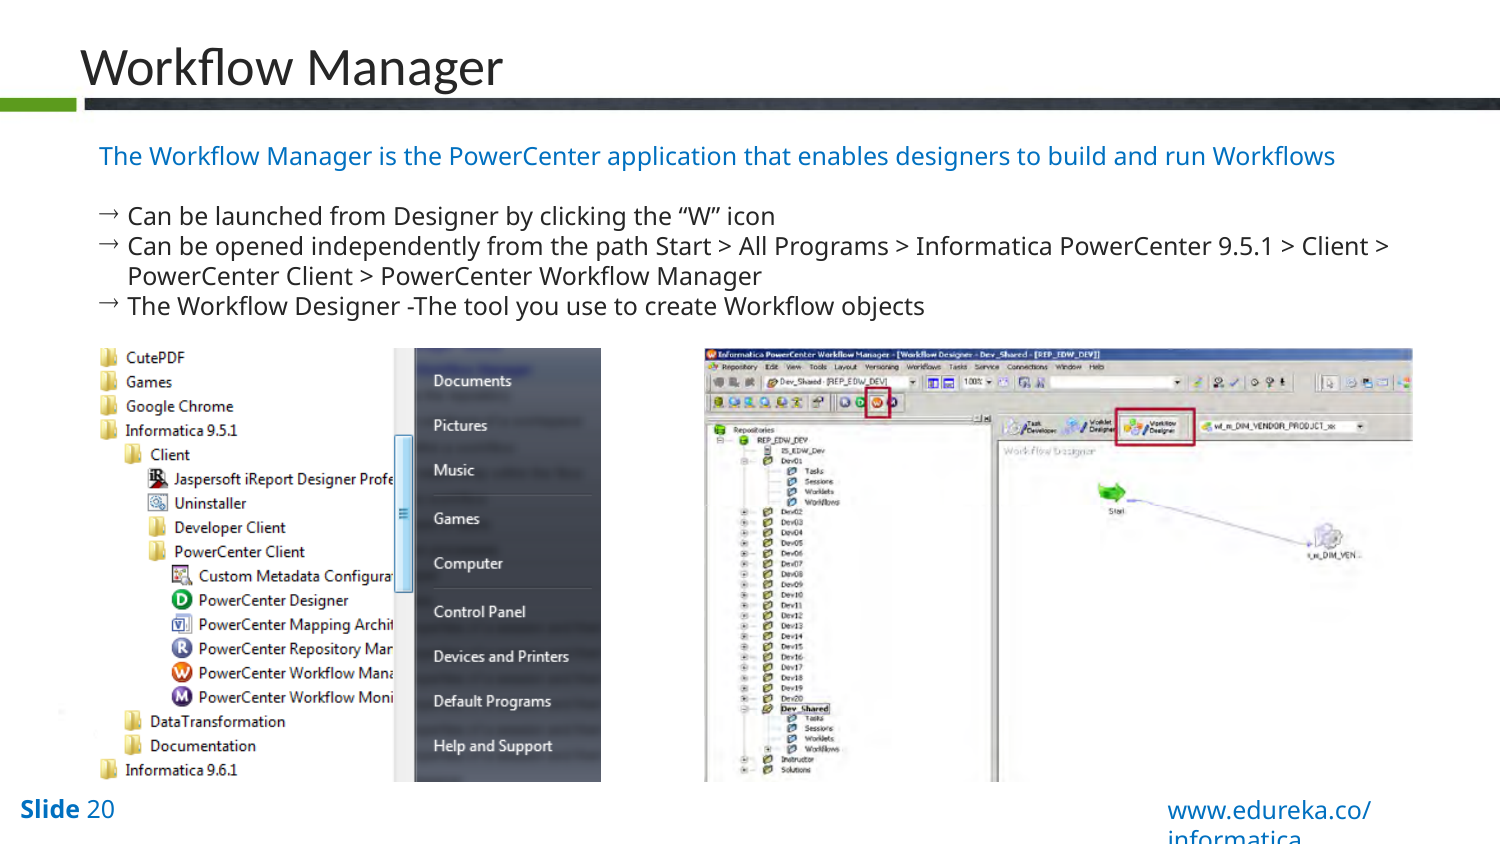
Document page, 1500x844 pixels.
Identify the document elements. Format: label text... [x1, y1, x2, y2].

picture [1236, 837, 1242, 844]
picture [1201, 837, 1208, 844]
text_box The Workflow Manager is the PowerCenter application that enables designers to build and run Workflows Can be launched from Designer by clicking the “W” icon Can be opened independently from the path Start > All Programs > Informatica PowerCenter 9.5.1 > Client > PowerCenter Client > PowerCenter Workflow Manager The Workflow Designer -The tool you use to create Workflow objects [84, 132, 1456, 328]
picture [0, 0, 1500, 844]
text_box Workflow Manager [65, 23, 826, 104]
picture [1177, 837, 1184, 844]
picture [1227, 837, 1234, 844]
